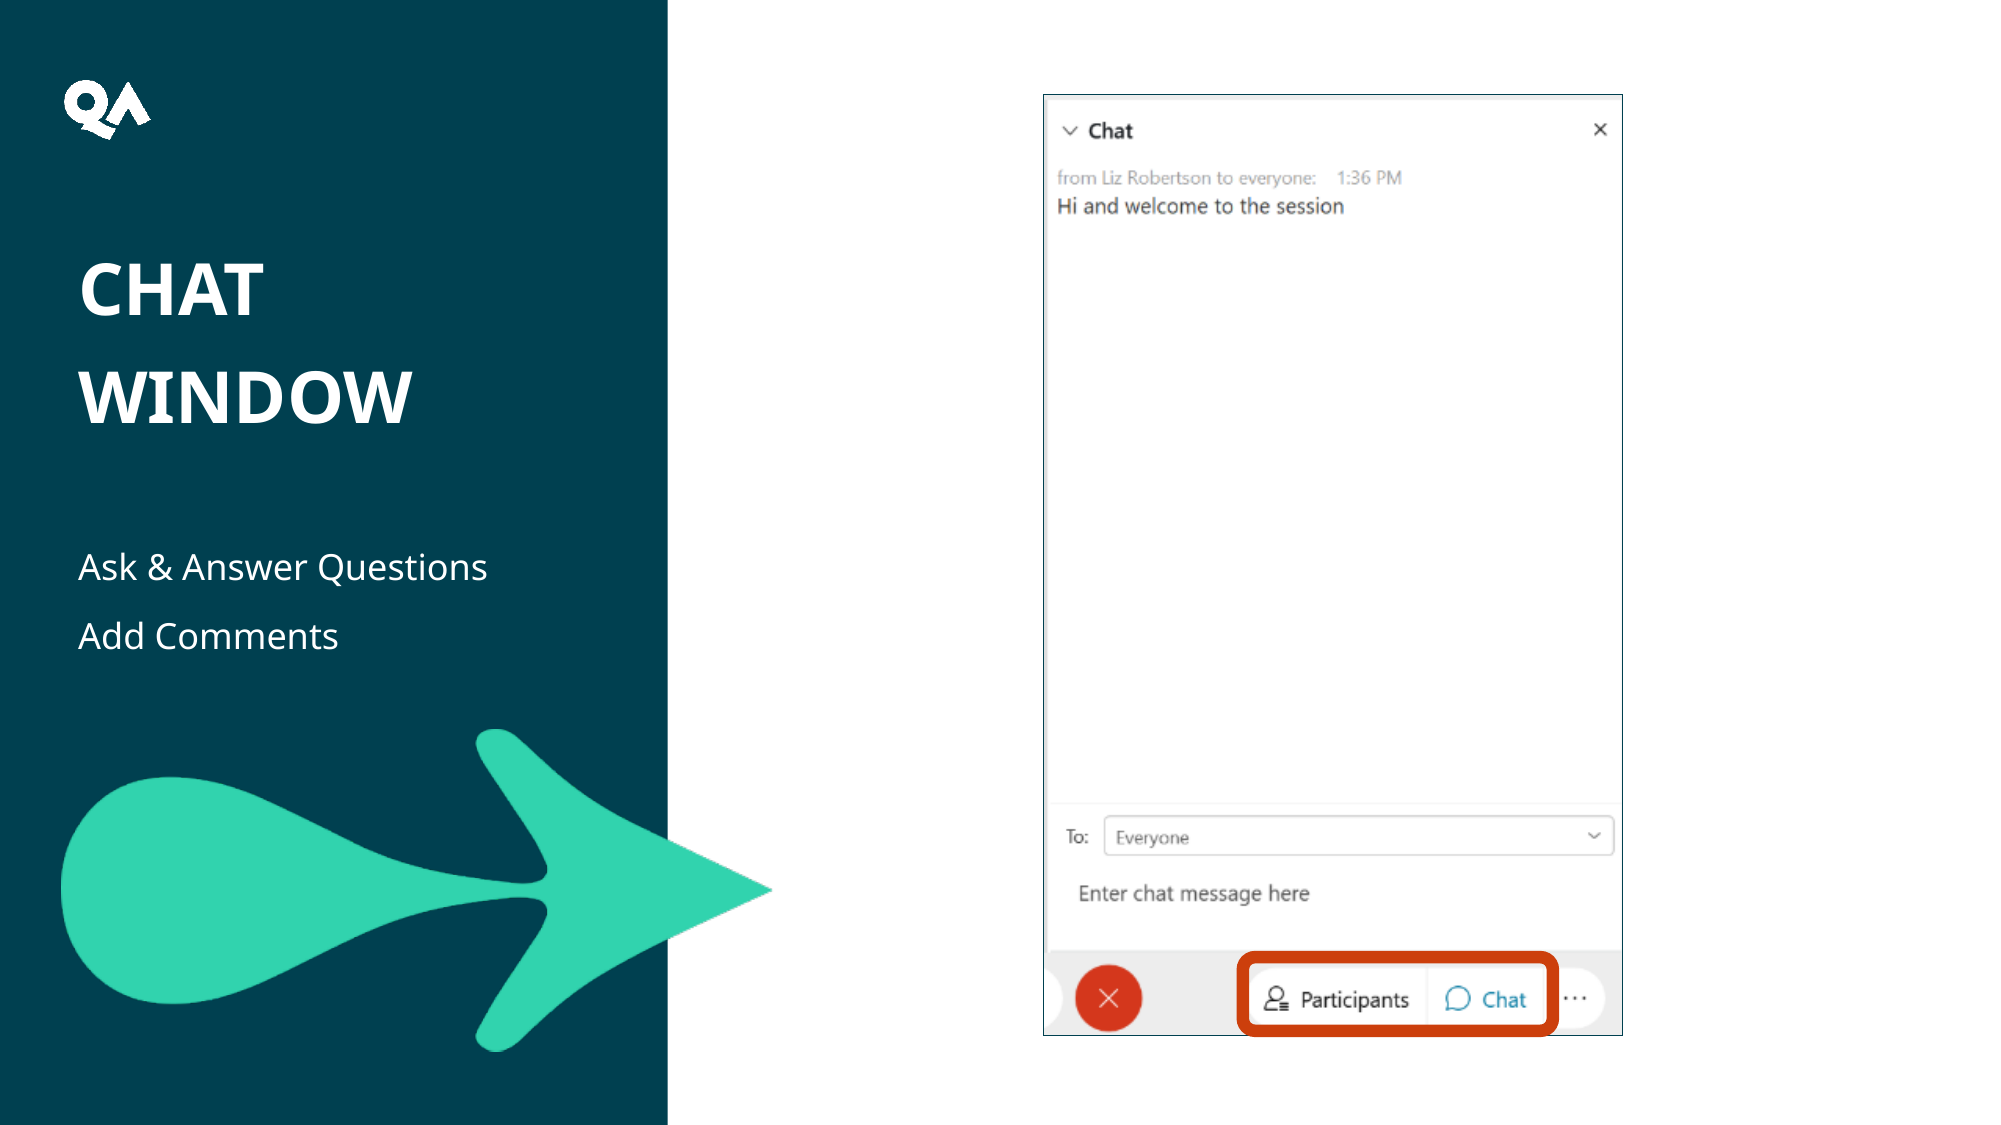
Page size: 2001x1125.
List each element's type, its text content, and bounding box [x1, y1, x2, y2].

picture [107, 83, 149, 124]
picture [1045, 96, 1621, 1036]
picture [62, 729, 780, 1052]
list CHAT WINDOW Ask & Answer Questions Add Comments [63, 221, 628, 673]
picture [65, 81, 115, 138]
